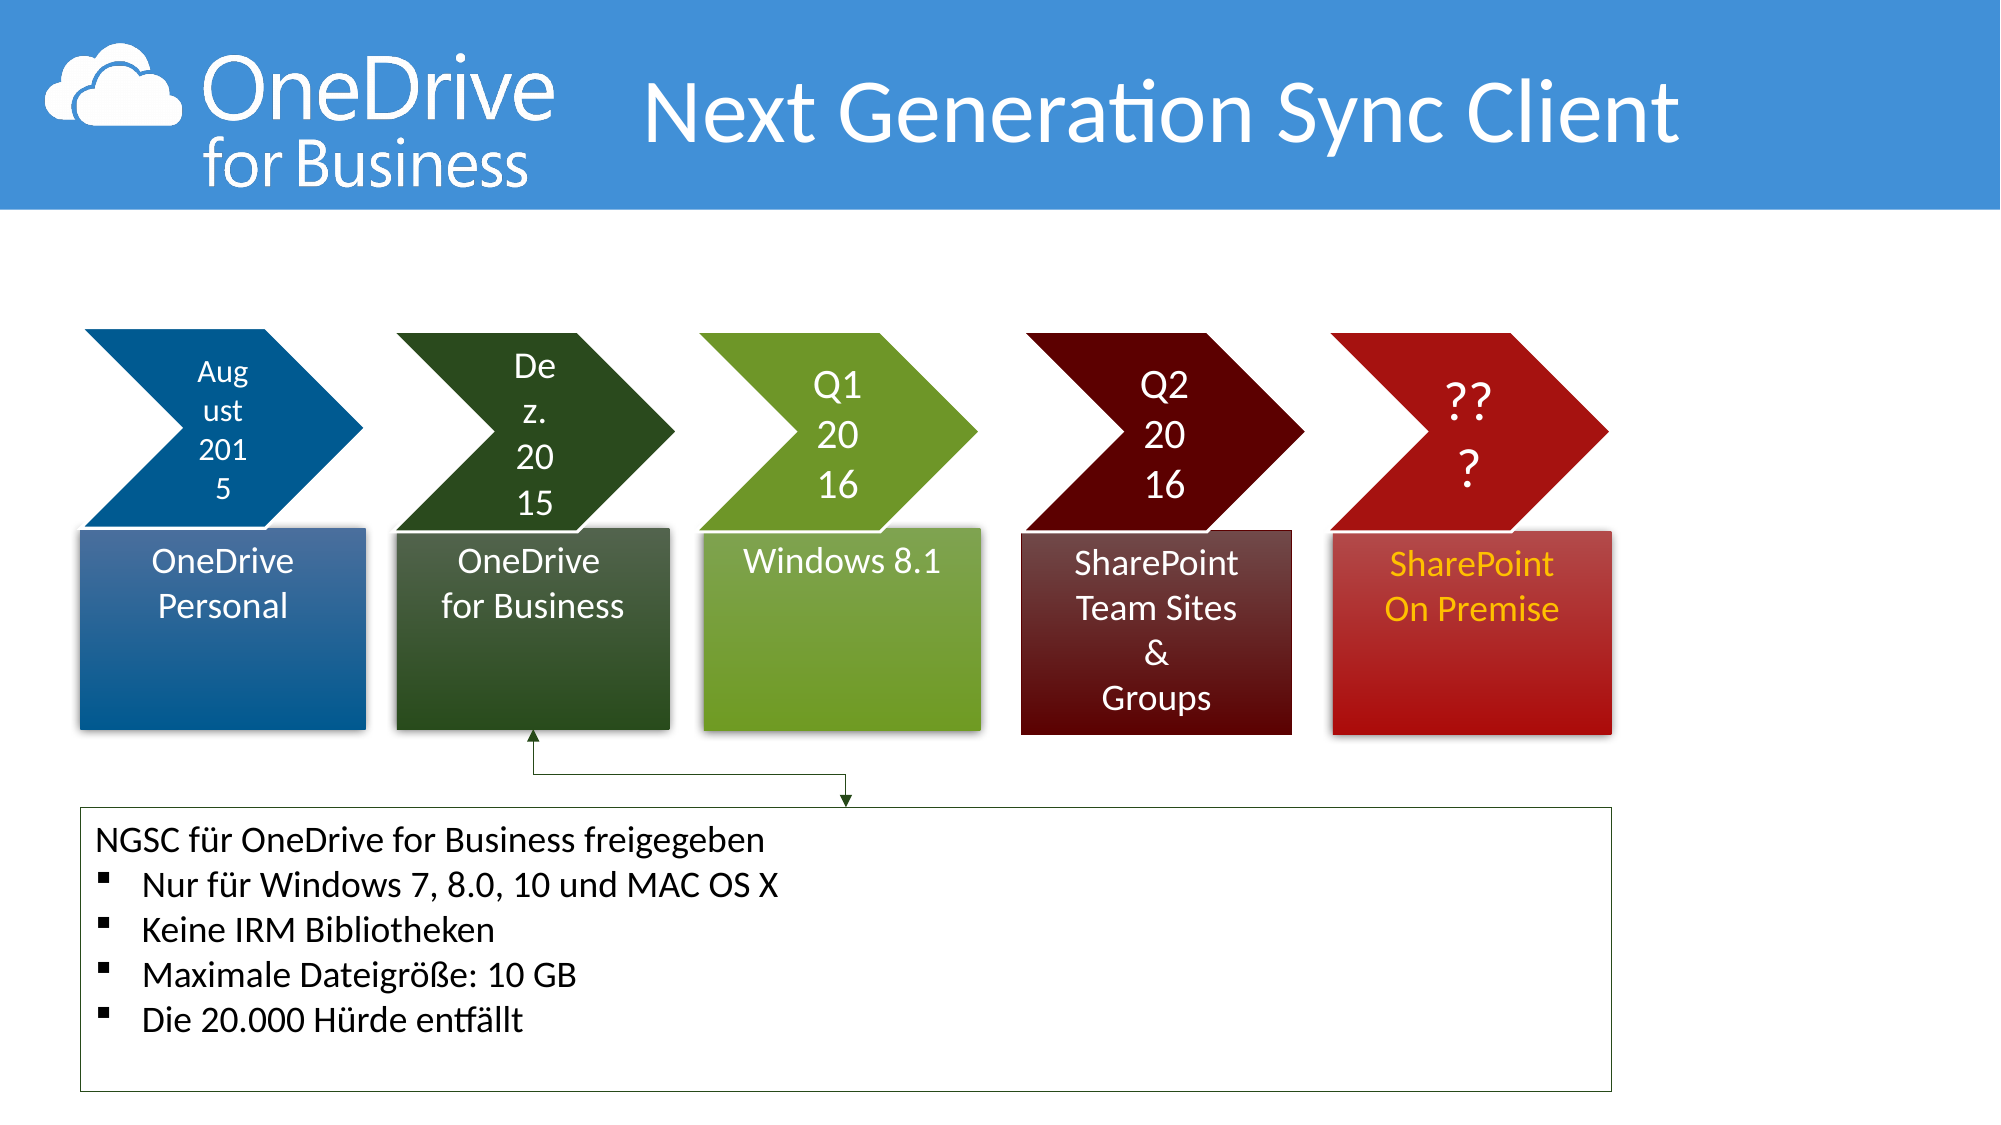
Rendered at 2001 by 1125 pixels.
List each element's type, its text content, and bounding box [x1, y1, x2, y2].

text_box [695, 331, 981, 731]
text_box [650, 611, 729, 925]
text_box NGSC für OneDrive for Business freigegeben Nur für Windows 7, 8.0, 10 und MAC OS X Keine IRM Bibliotheken Maximale Dateigröße: 10 GB Die 20.000 Hürde entfällt [80, 807, 1612, 1092]
text_box Next Generation Sync Client [628, 43, 1830, 169]
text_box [1021, 331, 1308, 735]
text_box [80, 327, 366, 730]
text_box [392, 331, 678, 730]
picture [0, 0, 598, 232]
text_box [1326, 331, 1612, 735]
